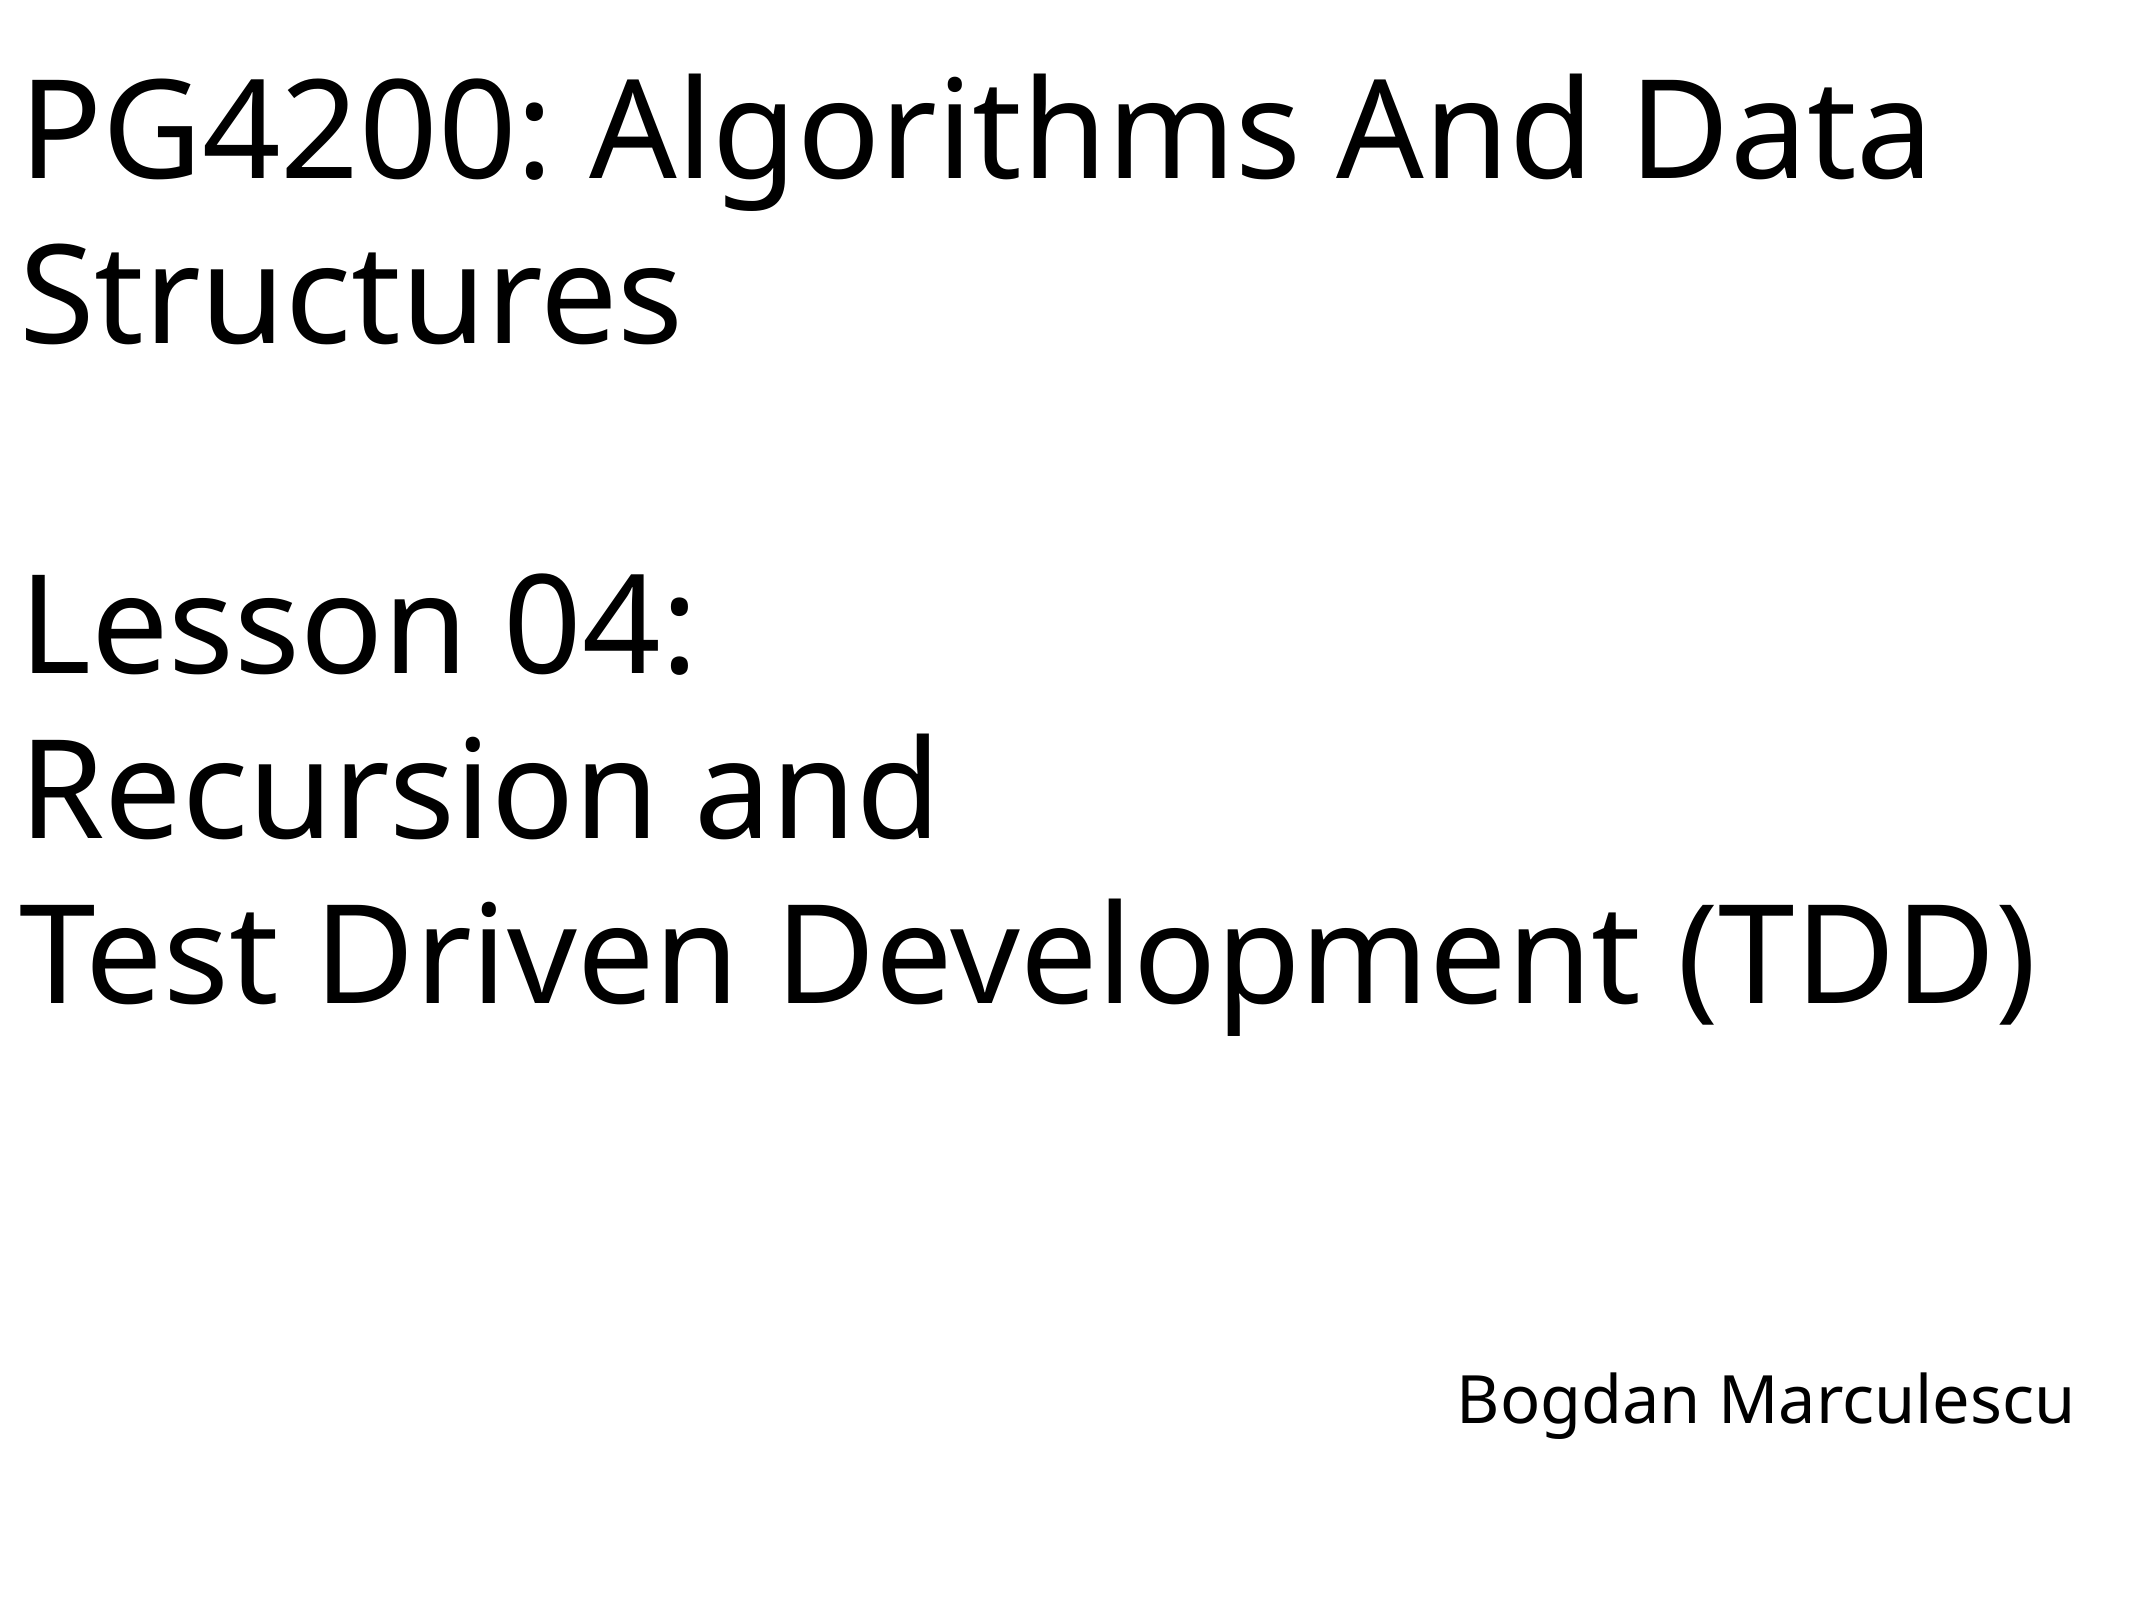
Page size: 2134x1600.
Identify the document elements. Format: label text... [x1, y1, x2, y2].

title PG4200: Algorithms And Data Structures Lesson 04: Recursion and Test Driven Development (TDD) [10, 0, 2121, 1040]
list Bogdan Marculescu [367, 1348, 2086, 1535]
